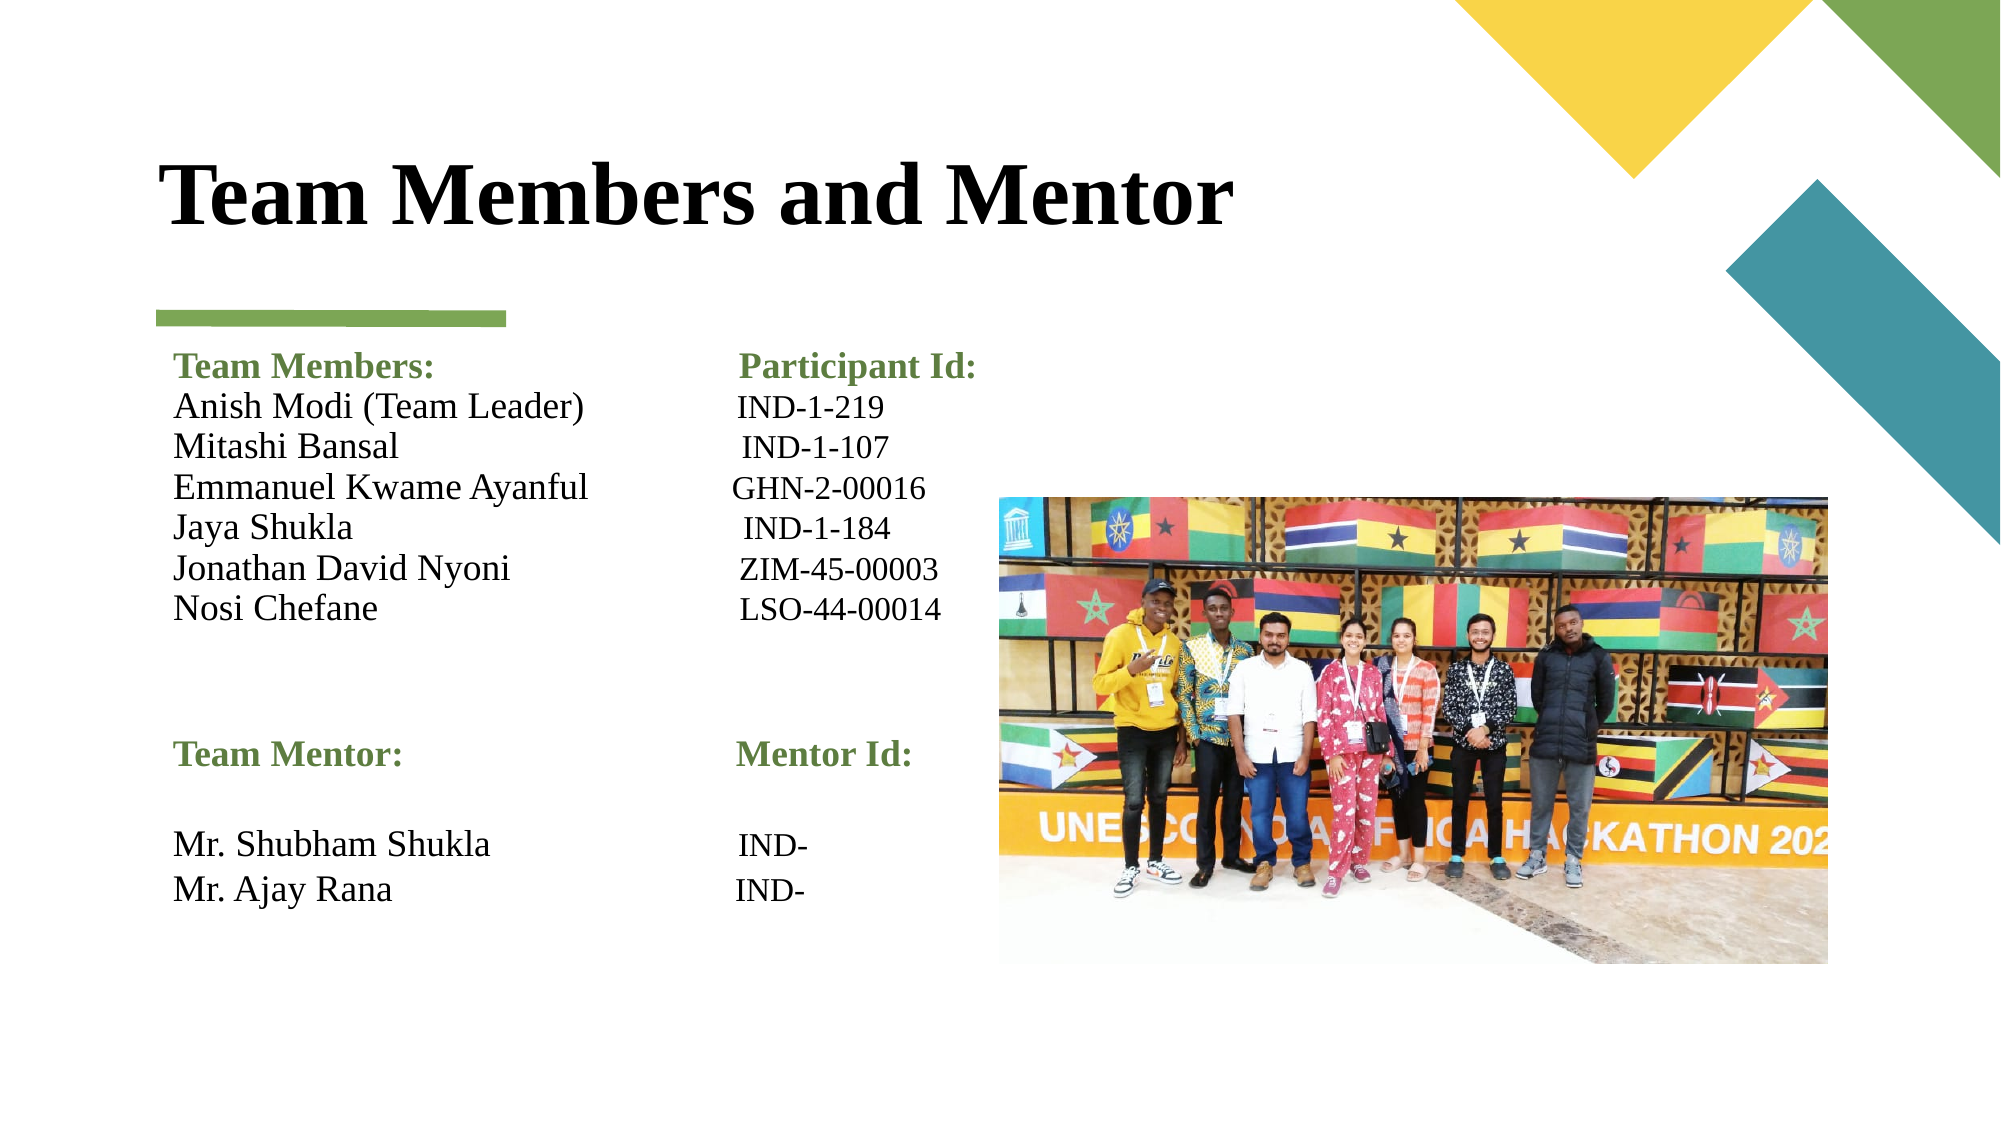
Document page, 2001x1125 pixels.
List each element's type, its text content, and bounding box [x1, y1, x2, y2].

text_box Team Mentor: Mentor Id: Mr. Shubham Shukla IND- Mr. Ajay Rana IND- [158, 721, 994, 916]
list Team Members: Participant Id: Anish Modi (Team Leader) IND-1-219 Mitashi Bansal IND-1-107 Emmanuel Kwame Ayanful GHN-2-00016 Jaya Shukla IND-1-184 Jonathan David Nyoni ZIM-45-00003 Nosi Chefane LSO-44-00014 [158, 338, 1148, 647]
picture [999, 497, 1828, 964]
title Team Members and Mentor [158, 144, 1244, 245]
